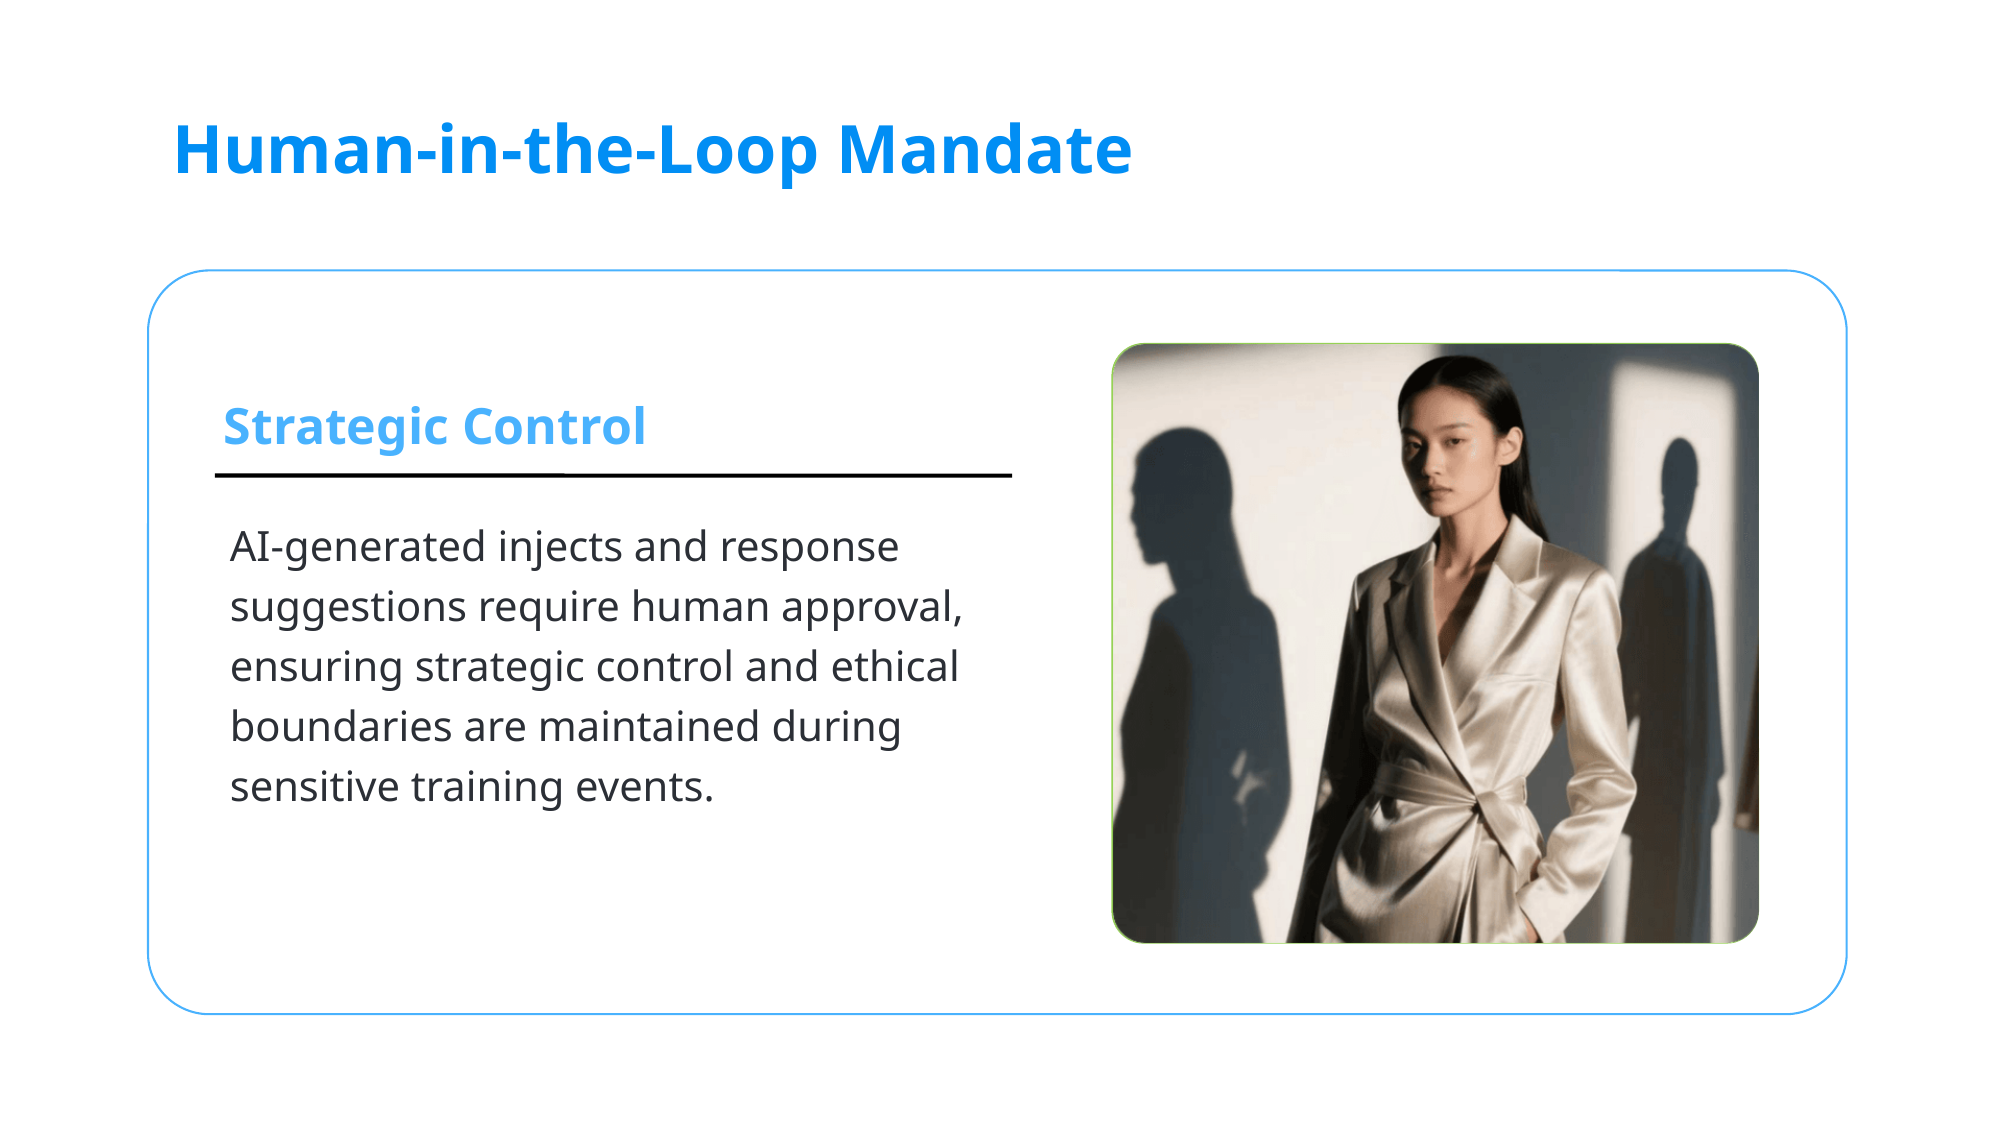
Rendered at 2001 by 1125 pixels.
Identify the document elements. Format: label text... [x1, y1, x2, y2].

text_box Human-in-the-Loop Mandate [157, 98, 1765, 194]
picture [1111, 342, 1760, 944]
text_box AI-generated injects and response suggestions require human approval, ensuring strategic control and ethical boundaries are maintained during sensitive training events. [214, 501, 1026, 817]
text_box Strategic Control [208, 386, 1018, 462]
text_box [148, 270, 1847, 1015]
